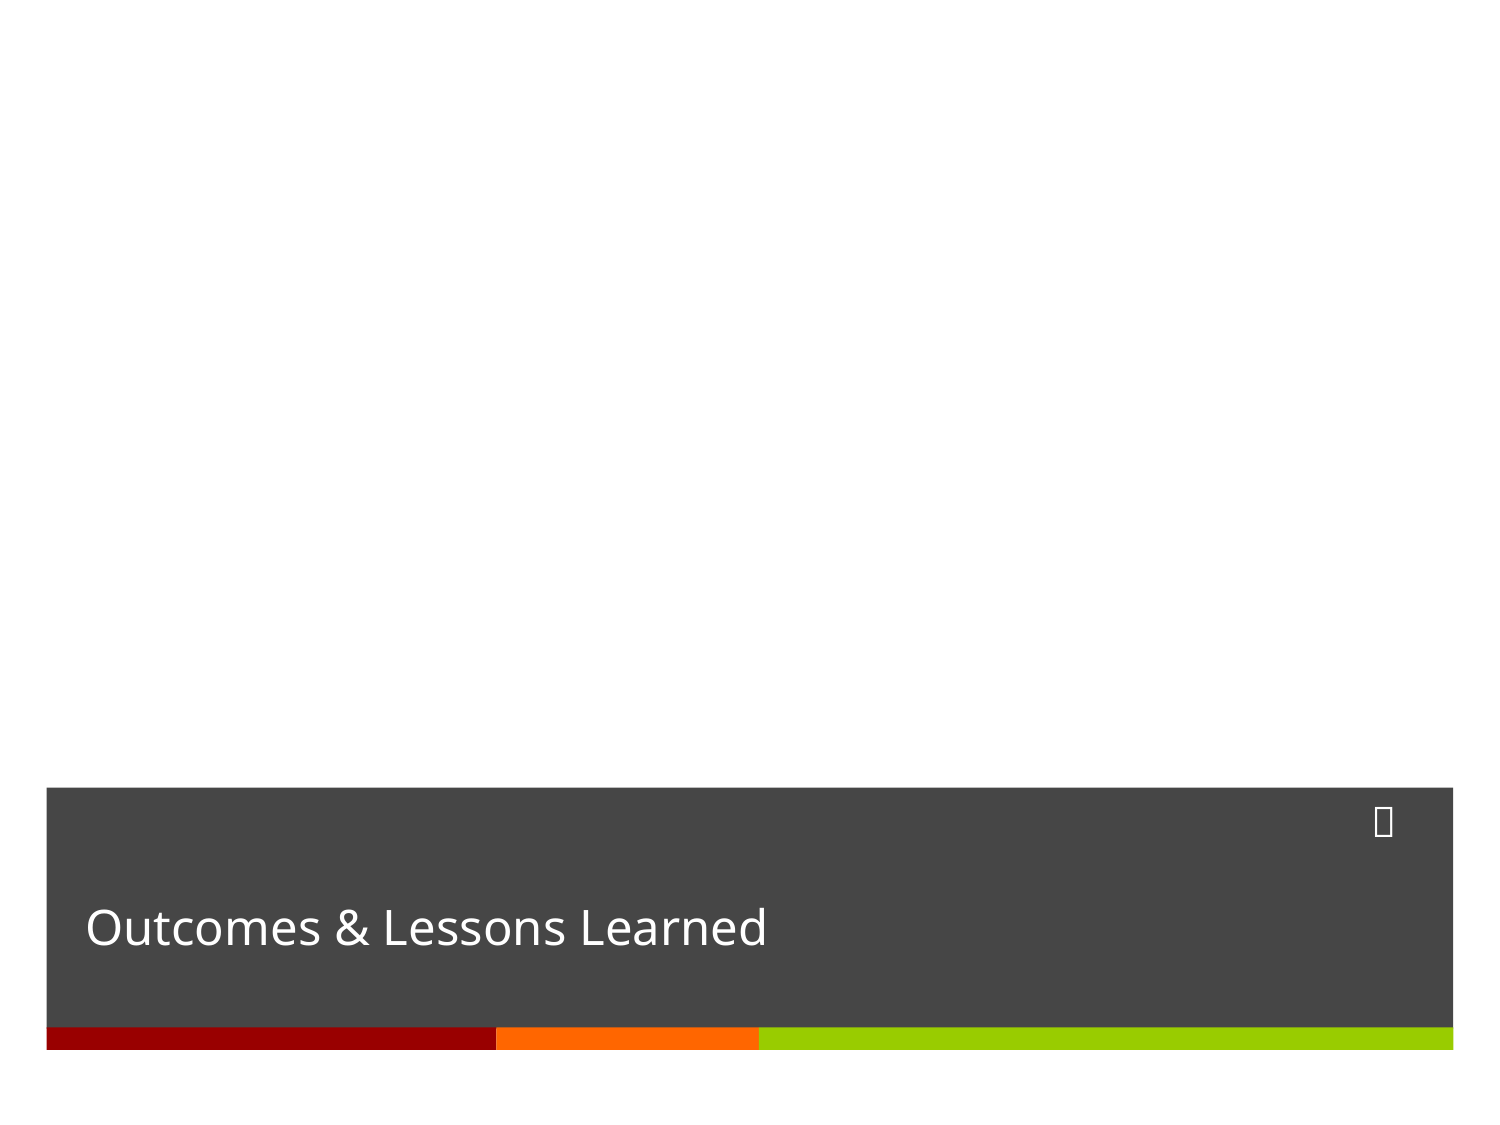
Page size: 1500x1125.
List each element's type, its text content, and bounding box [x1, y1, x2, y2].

title Outcomes & Lessons Learned [70, 789, 1346, 963]
